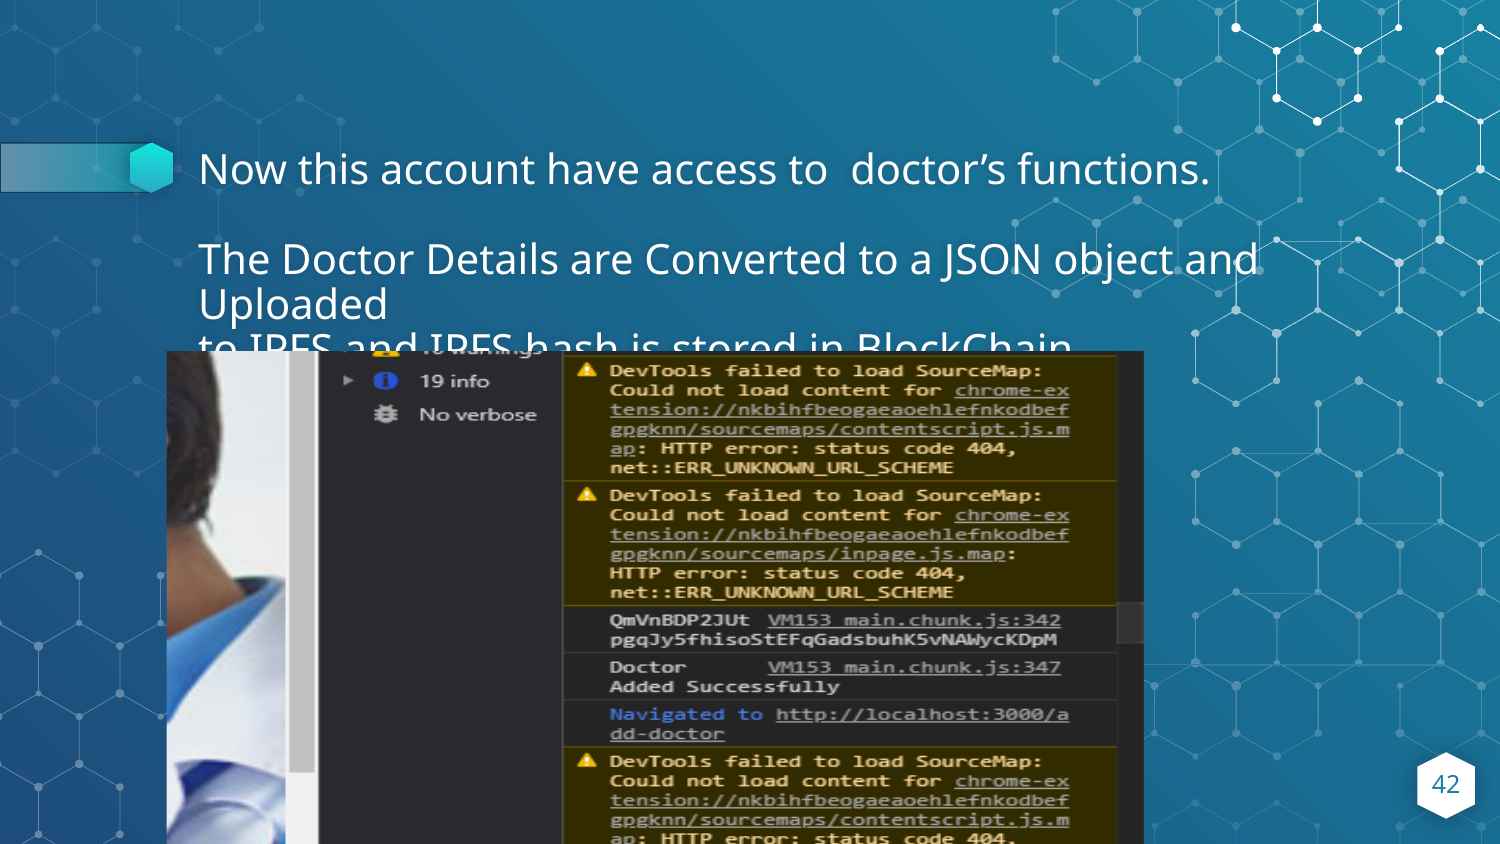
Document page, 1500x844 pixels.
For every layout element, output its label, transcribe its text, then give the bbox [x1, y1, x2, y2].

title Now this account have access to doctor’s functions. The Doctor Details are Converted to a JSON object and Uploaded to IPFS and IPFS hash is stored in BlockChain [198, 140, 1302, 382]
picture [166, 351, 1179, 844]
slide_number 42 [1417, 752, 1475, 819]
